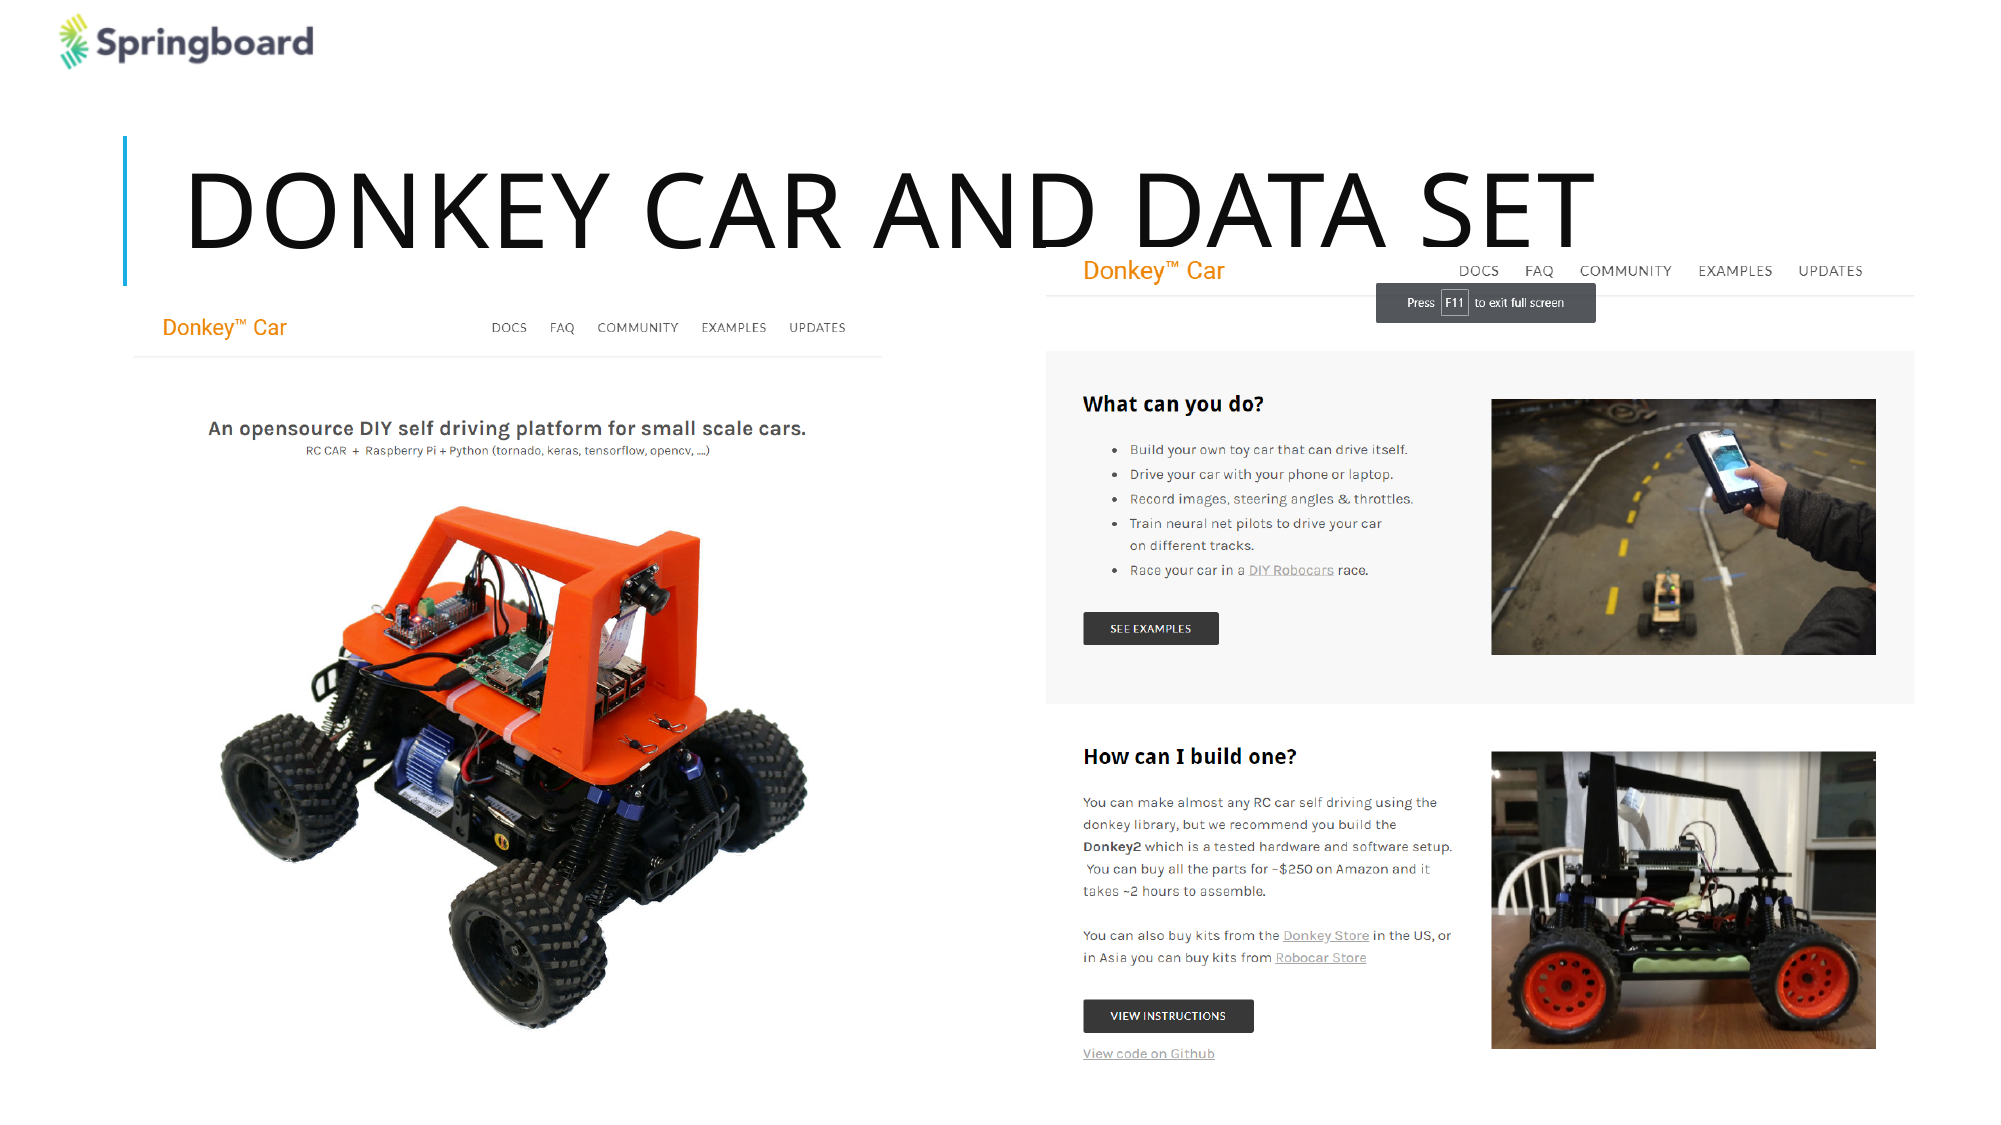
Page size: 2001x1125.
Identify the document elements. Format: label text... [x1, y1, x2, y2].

picture [1045, 247, 1915, 1104]
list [133, 300, 882, 1051]
picture [0, 0, 369, 83]
title Donkey car and data set [168, 96, 1763, 342]
